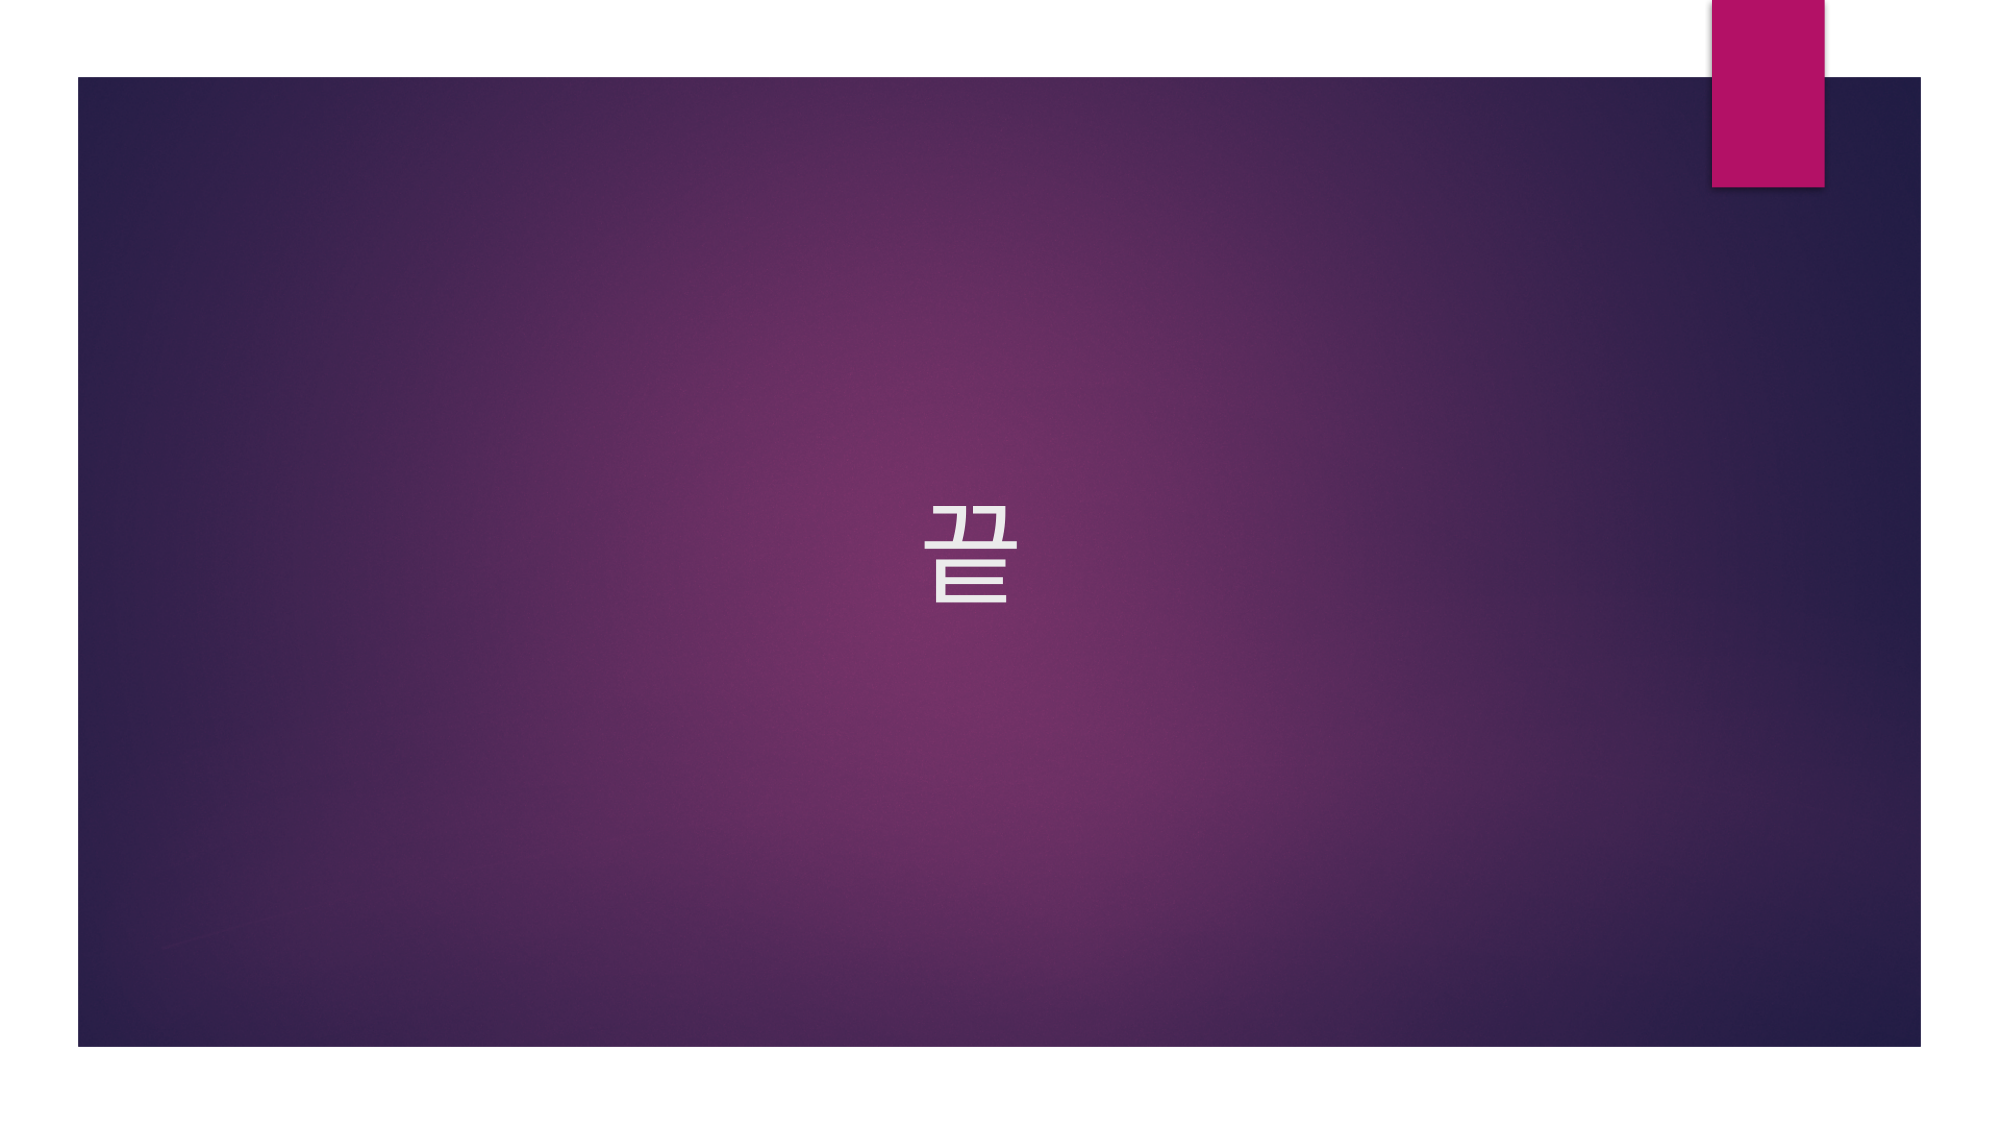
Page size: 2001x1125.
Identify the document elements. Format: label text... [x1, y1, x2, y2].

title 끝 [904, 463, 1087, 626]
